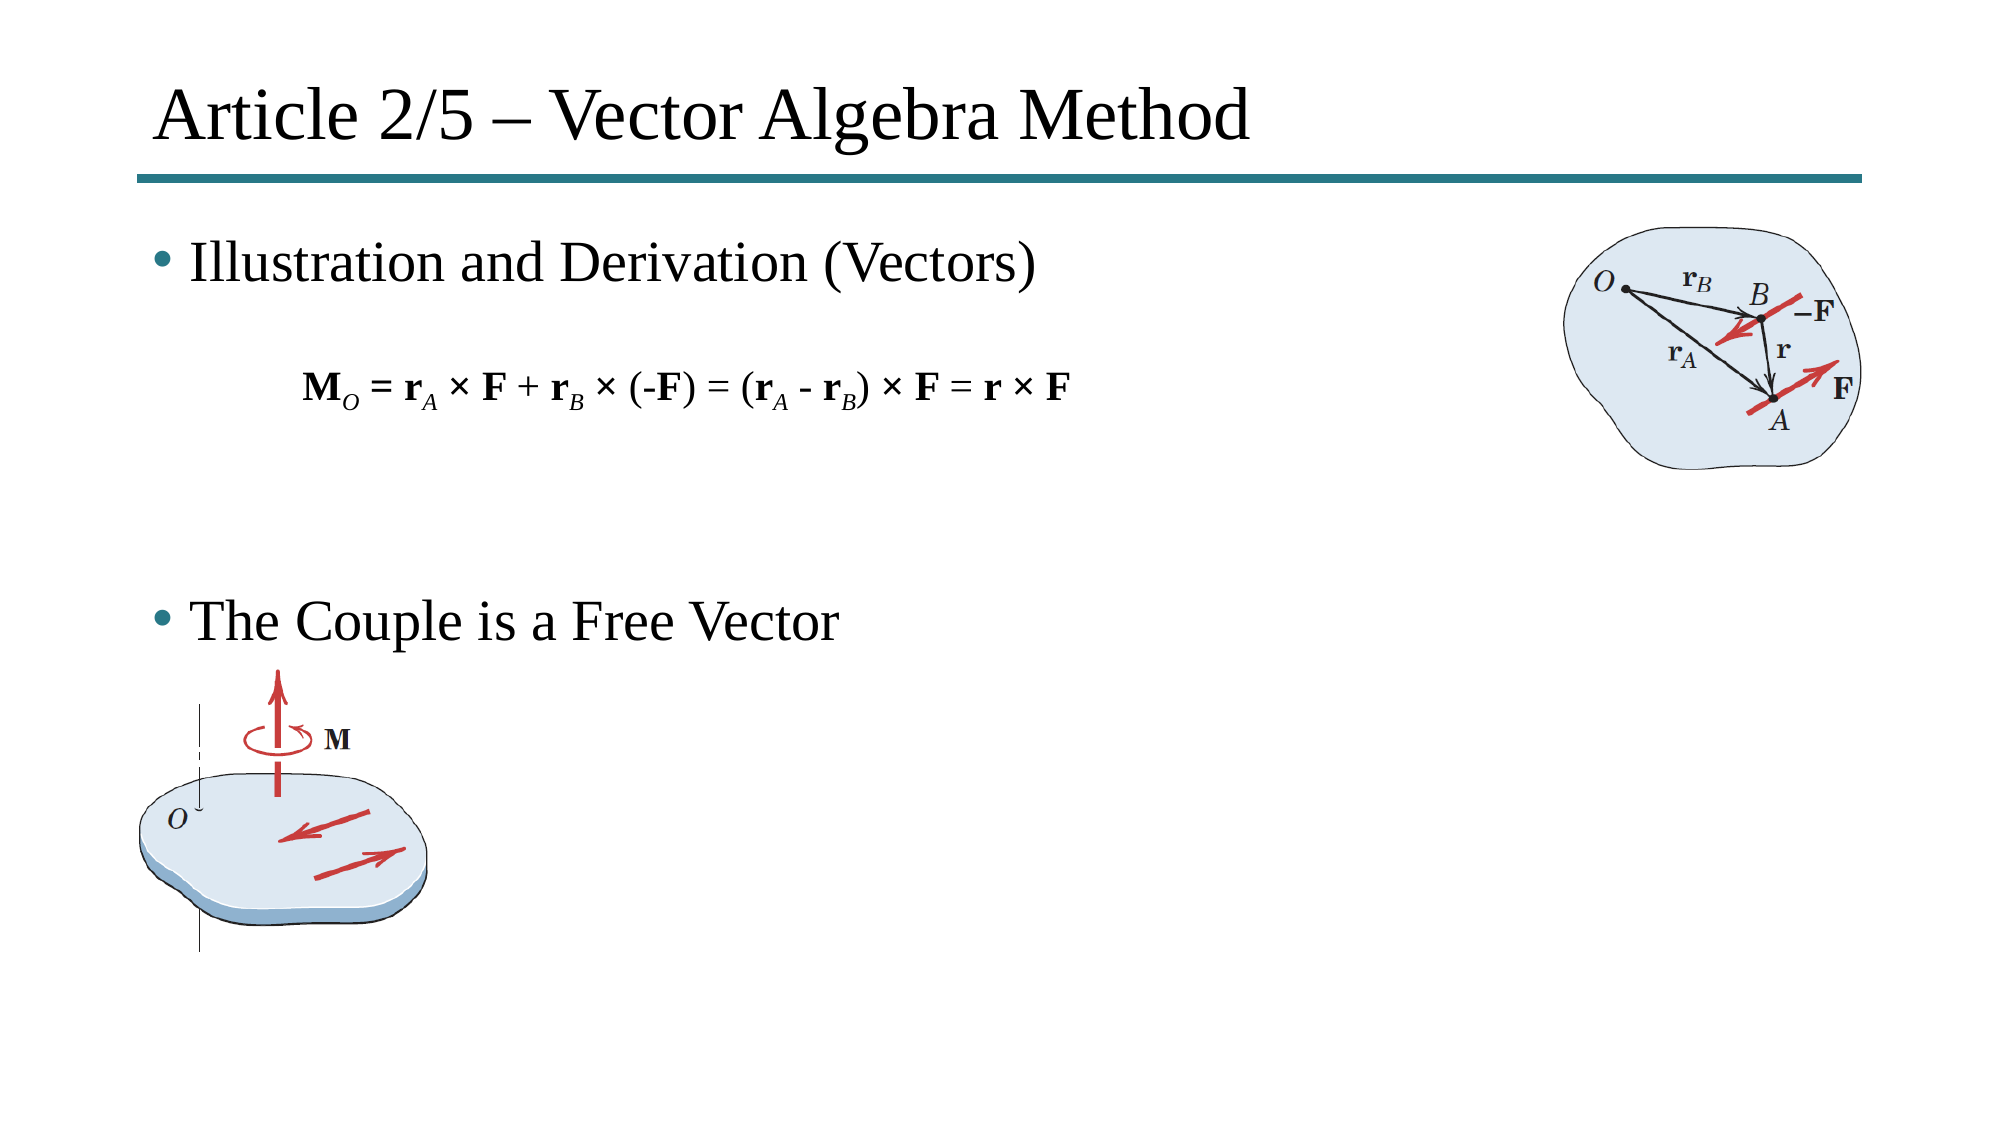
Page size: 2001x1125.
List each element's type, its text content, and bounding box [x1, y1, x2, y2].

list Illustration and Derivation (Vectors) MO = rA × F + rB × (-F) = (rA - rB) × F = r × F The Couple is a Free Vector [137, 223, 1863, 1091]
picture [1562, 223, 1863, 470]
title Article 2/5 – Vector Algebra Method [137, 59, 1863, 170]
picture [137, 665, 431, 955]
